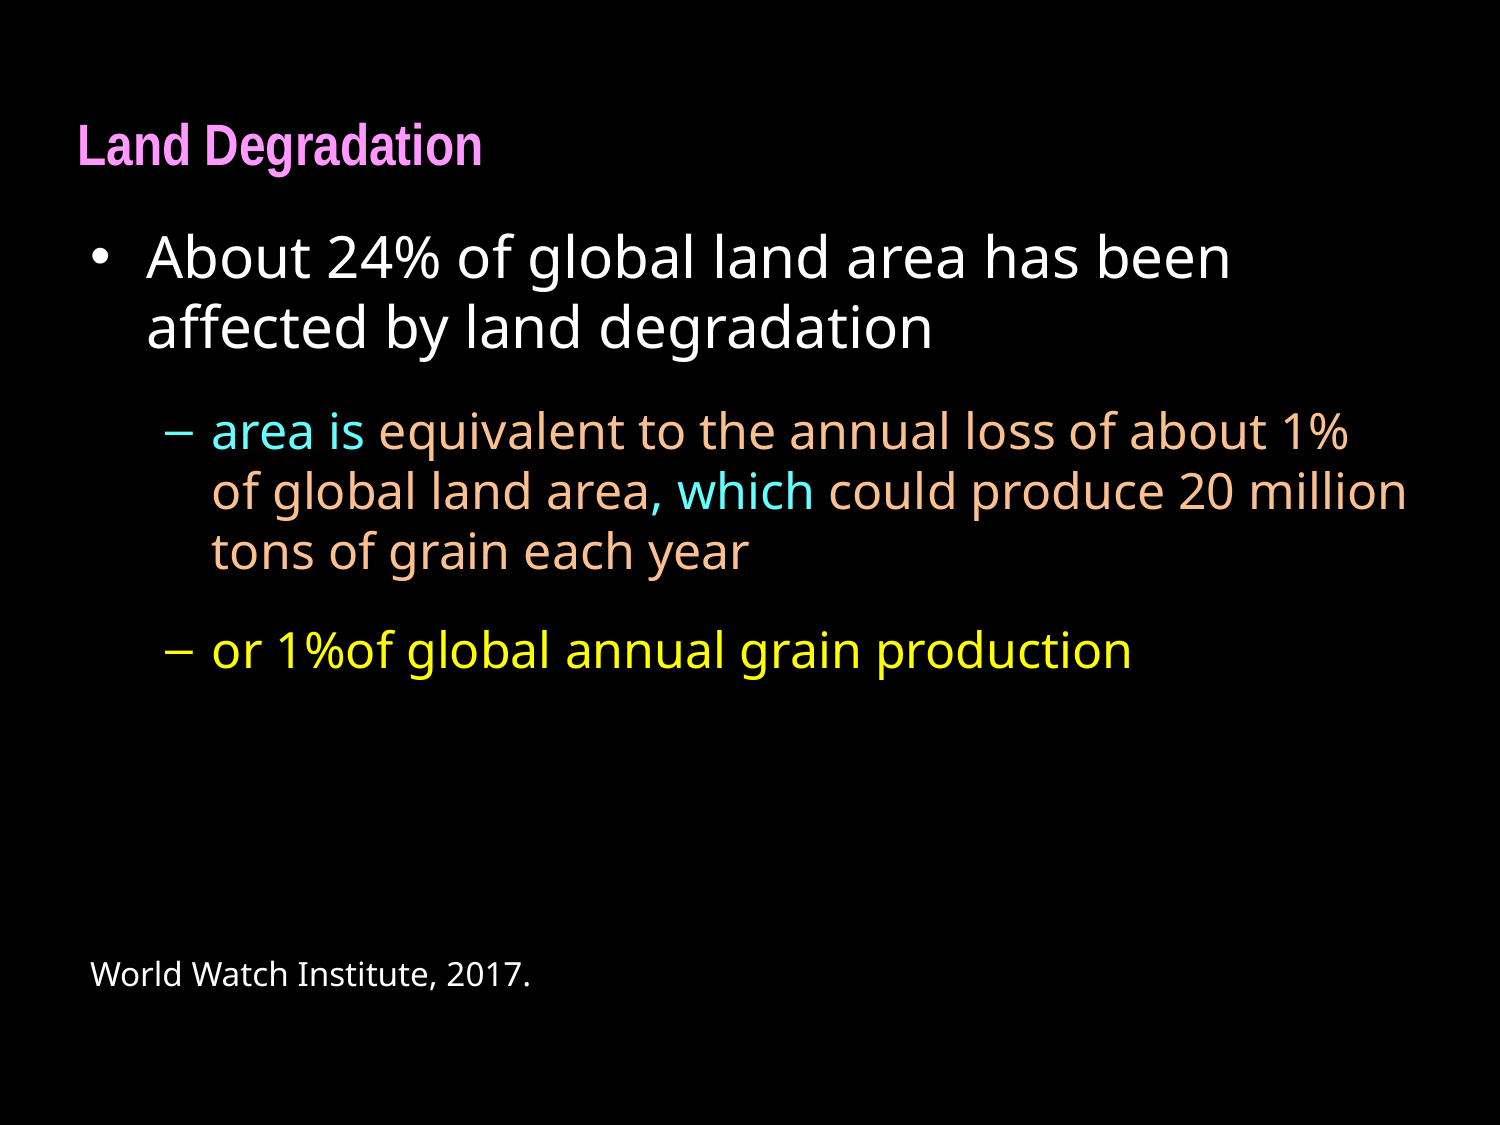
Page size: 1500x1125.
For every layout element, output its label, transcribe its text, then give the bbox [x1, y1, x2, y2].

list About 24% of global land area has been affected by land degradation area is equivalent to the annual loss of about 1% of global land area, which could produce 20 million tons of grain each year or 1%of global annual grain production World Watch Institute, 2017. [75, 212, 1425, 1063]
text_box Land Degradation [62, 99, 1275, 188]
